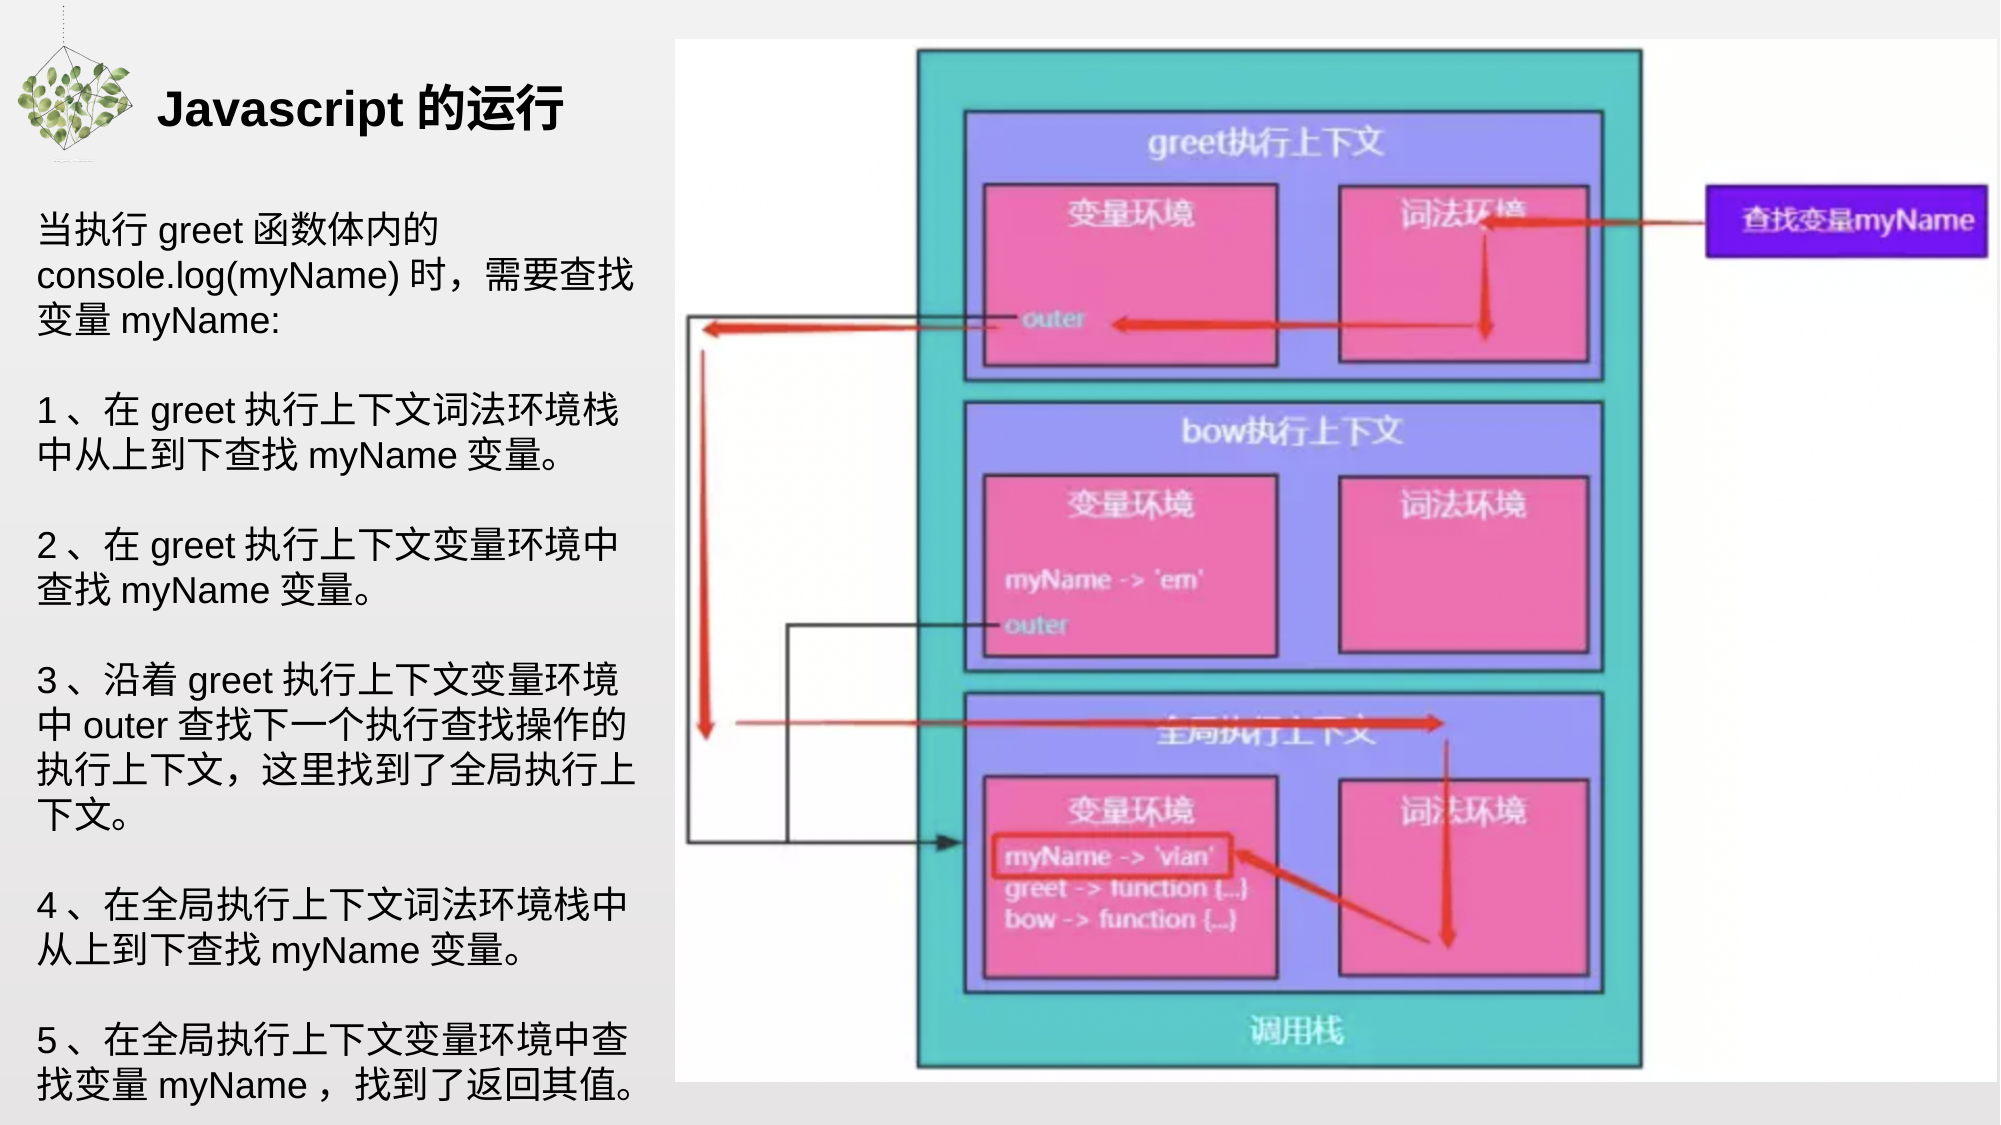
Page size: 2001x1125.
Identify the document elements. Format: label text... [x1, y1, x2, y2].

title Javascript的运行 [149, 62, 675, 150]
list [0, 0, 149, 179]
text_box 当执行greet函数体内的console.log(myName)时，需要查找变量myName: 1、在greet执行上下文词法环境栈中从上到下查找myName变量。 2、在greet执行上下文变量环境中查找myName变量。 3、沿着greet执行上下文变量环境中outer查找下一个执行查找操作的执行上下文，这里找到了全局执行上下文。 4、在全局执行上下文词法环境栈中从上到下查找myName变量。 5、在全局执行上下文变量环境中查找变量myName，找到了返回其值。 [21, 198, 668, 1114]
picture [675, 39, 1997, 1082]
